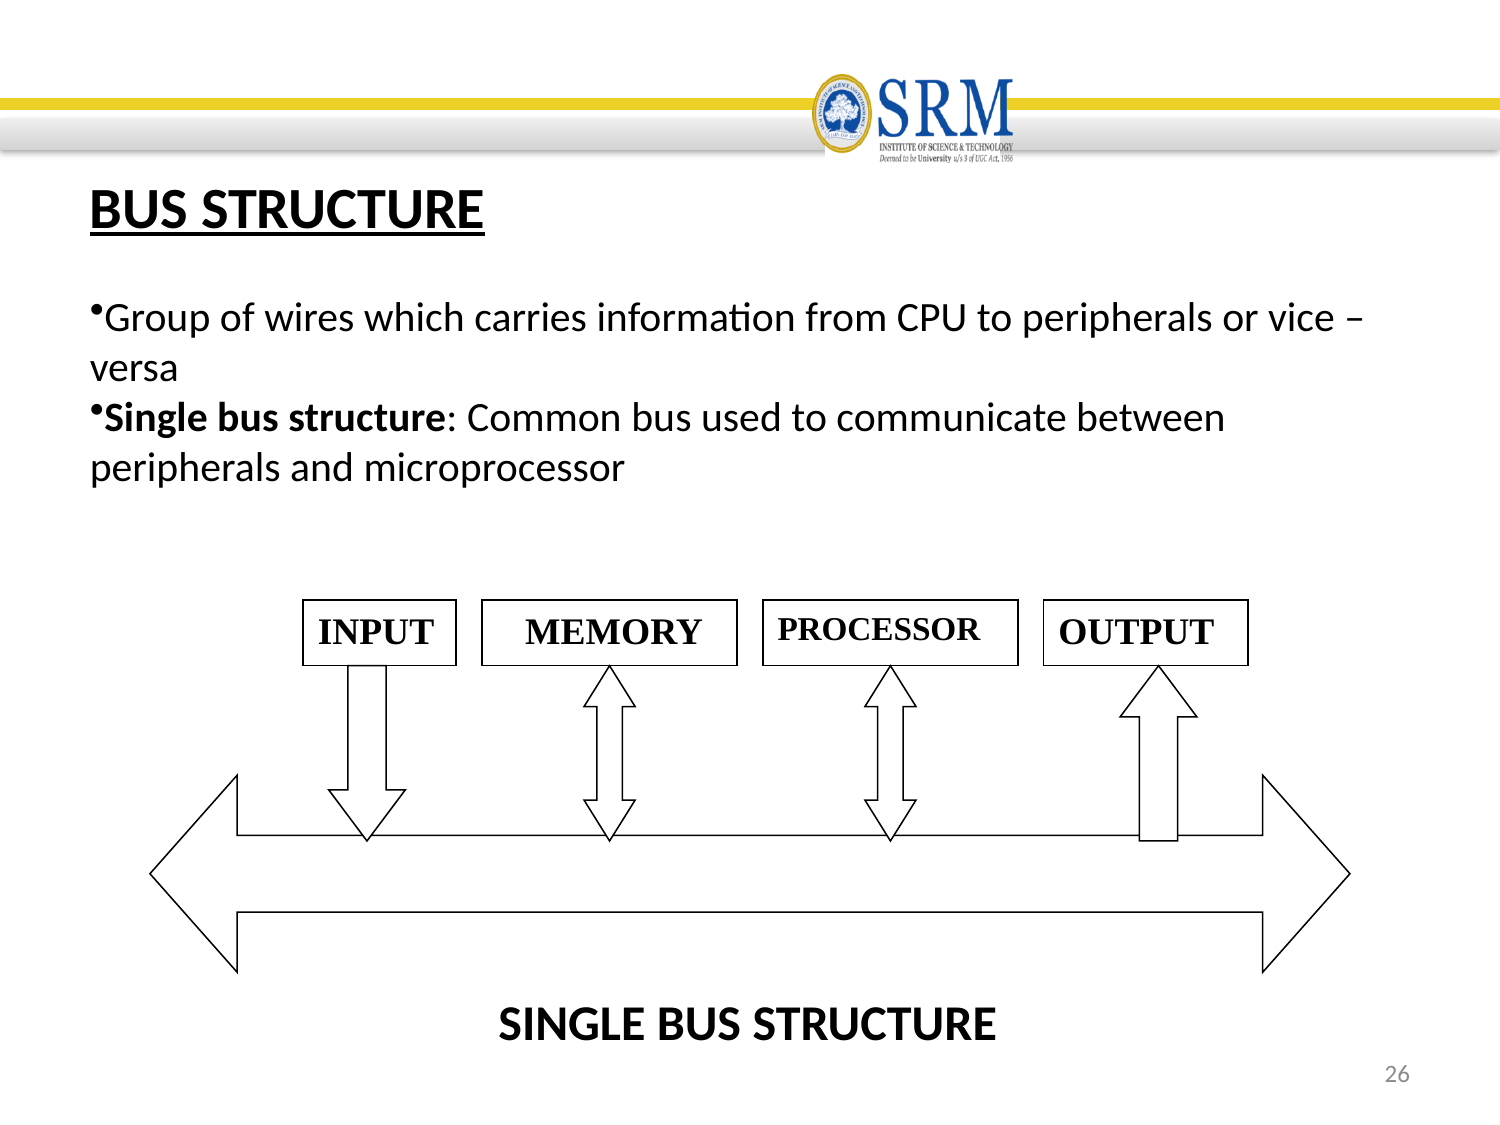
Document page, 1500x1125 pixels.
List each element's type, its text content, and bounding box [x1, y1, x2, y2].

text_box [149, 599, 1351, 973]
text_box BUS STRUCTURE Group of wires which carries information from CPU to peripherals or vice – versa Single bus structure: Common bus used to communicate between peripherals and microprocessor SINGLE BUS STRUCTURE [75, 162, 1400, 1125]
slide_number 26 [1074, 1042, 1425, 1103]
picture [812, 74, 1013, 162]
